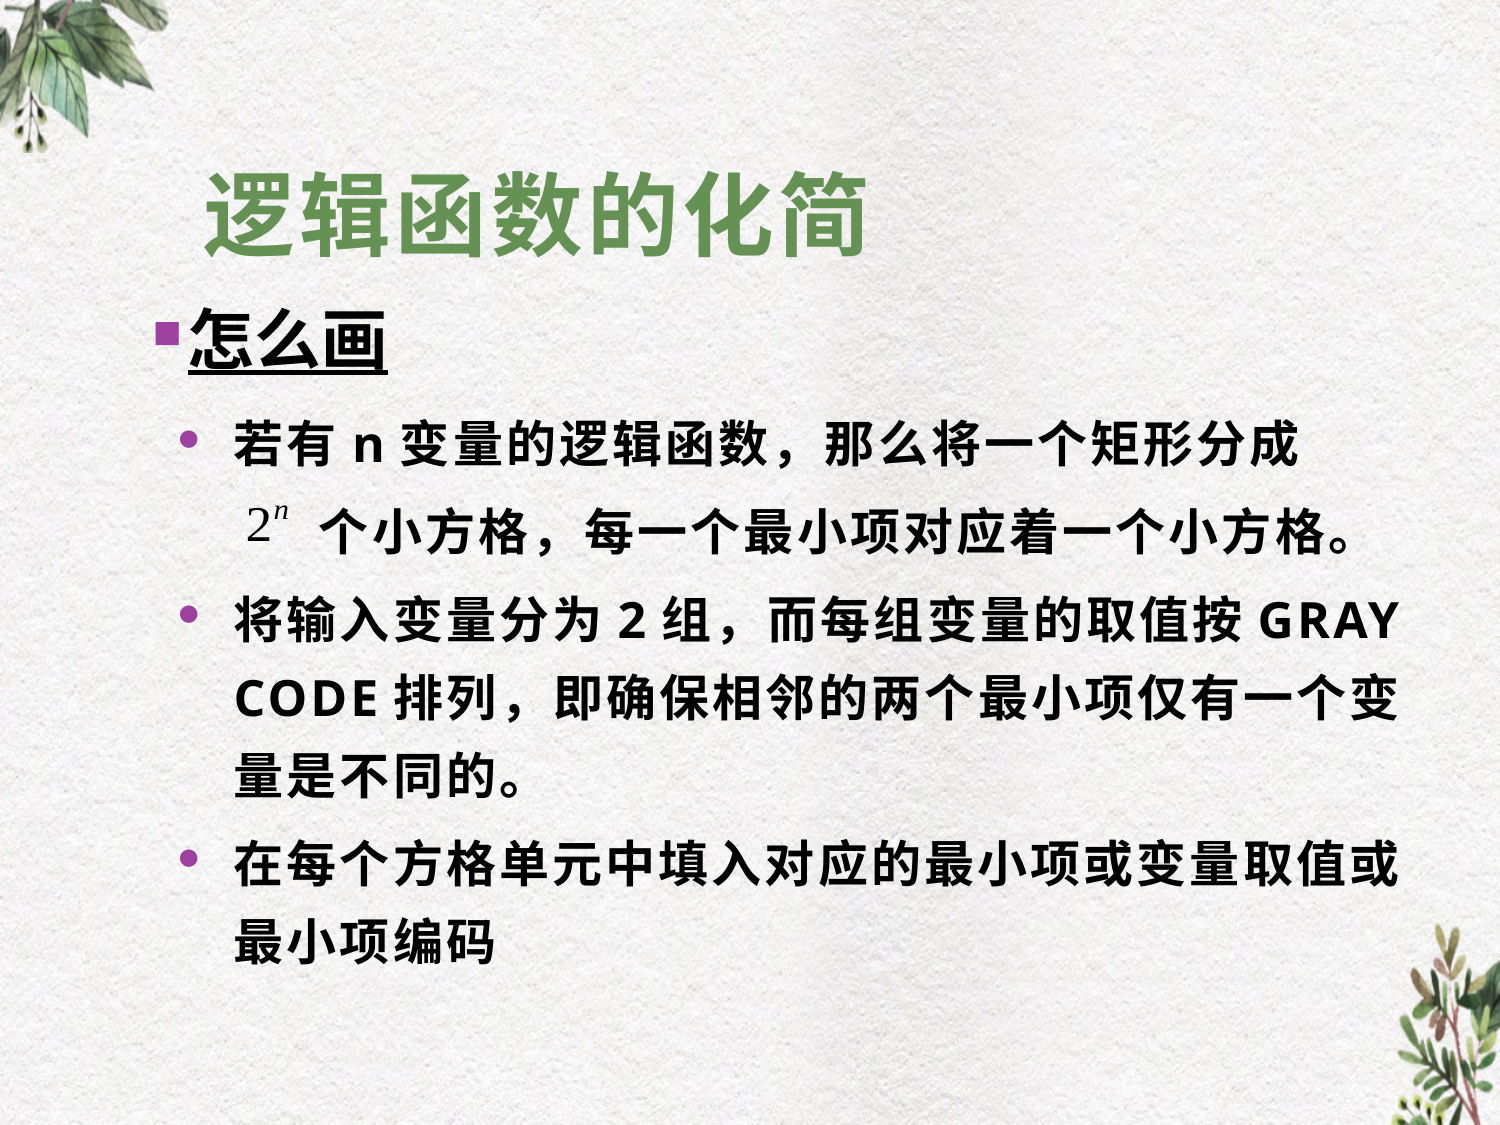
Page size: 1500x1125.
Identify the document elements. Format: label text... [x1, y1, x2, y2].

list 若有n变量的逻辑函数，那么将一个矩形分成 个小方格，每一个最小项对应着一个小方格。 将输入变量分为2组，而每组变量的取值按GRAY CODE排列，即确保相邻的两个最小项仅有一个变量是不同的。 在每个方格单元中填入对应的最小项或变量取值或最小项编码 [162, 387, 1438, 1063]
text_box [237, 487, 300, 550]
text_box 怎么画 [137, 299, 463, 500]
title 逻辑函数的化简 [188, 35, 1468, 275]
picture [0, 0, 1500, 1125]
